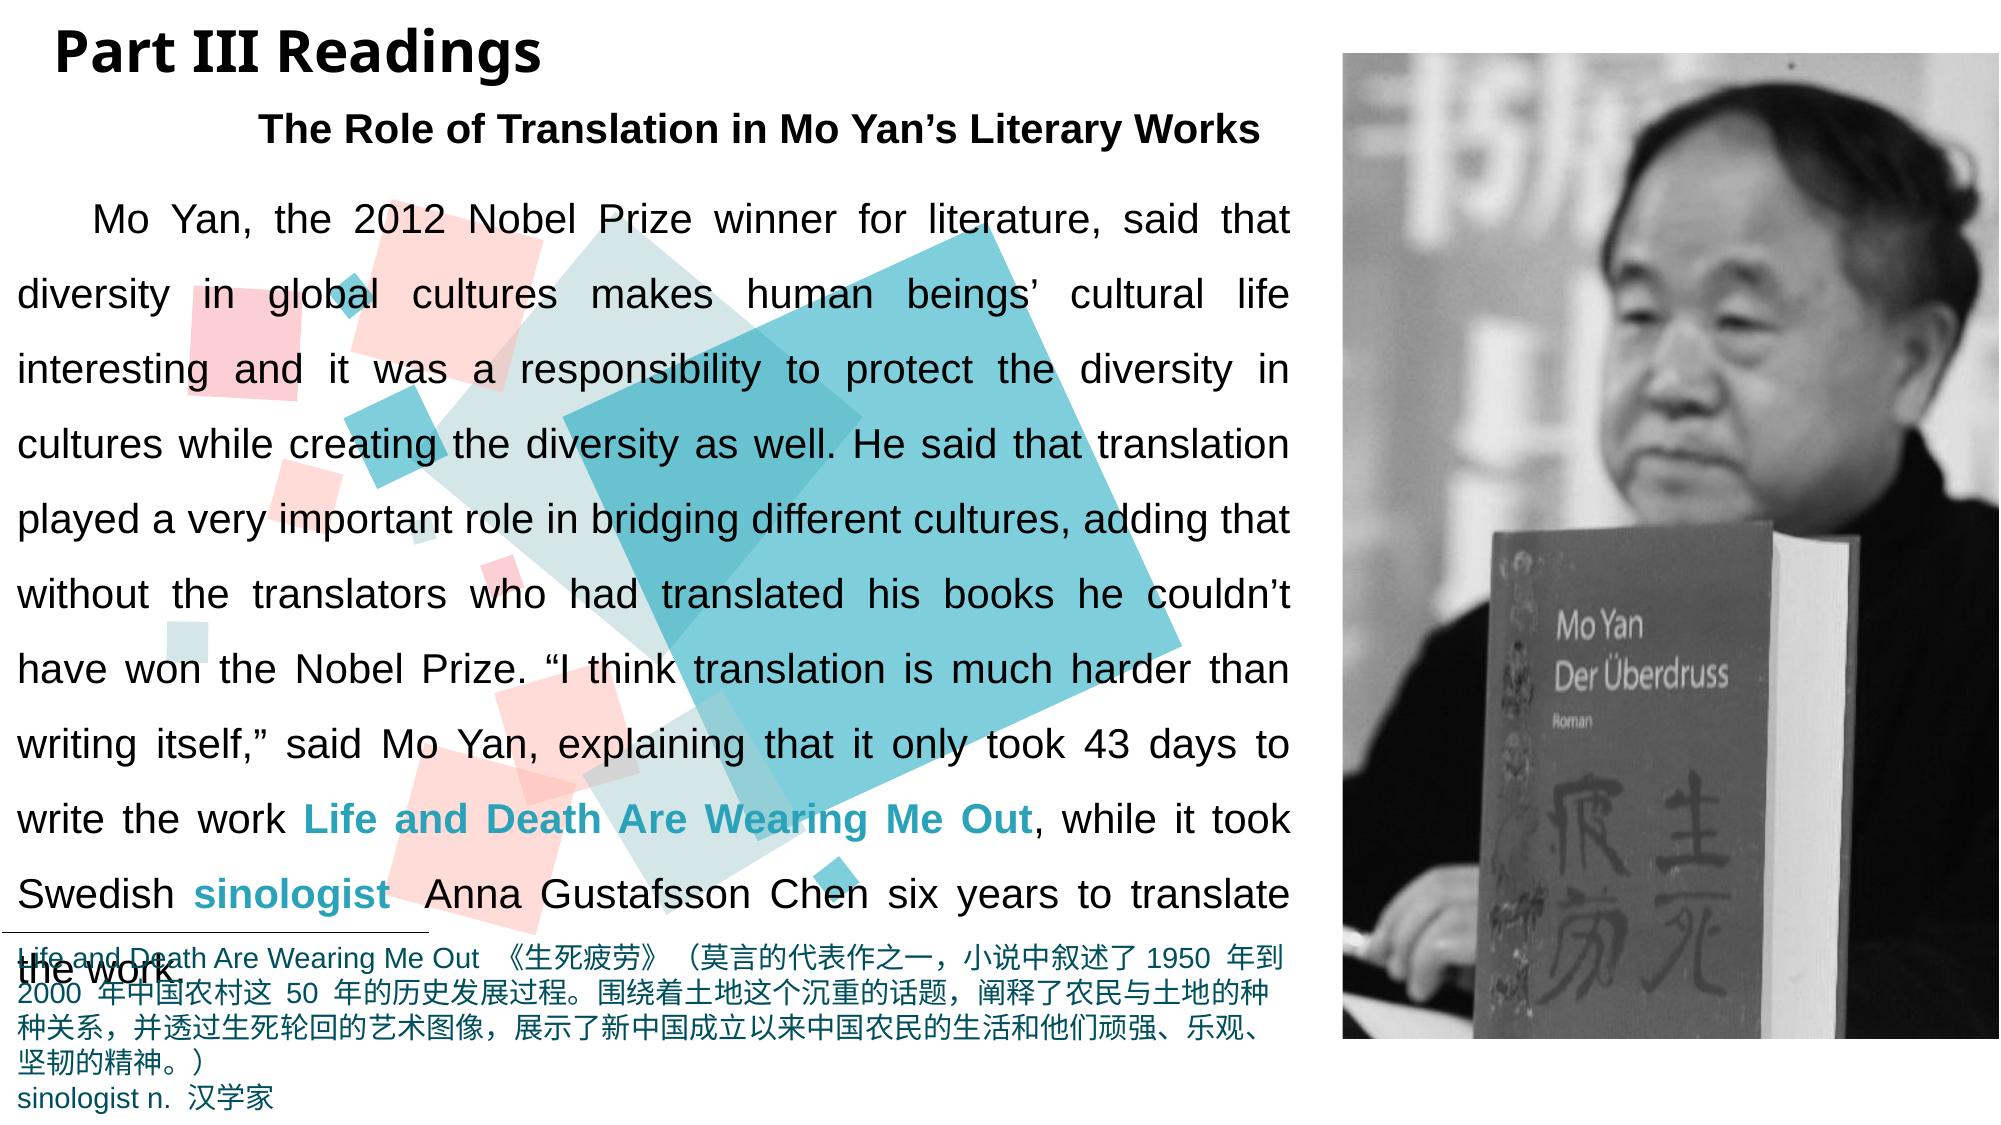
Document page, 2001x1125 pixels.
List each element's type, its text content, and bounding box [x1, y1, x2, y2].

text_box Life and Death Are Wearing Me Out 《生死疲劳》（莫言的代表作之一，小说中叙述了1950 年到2000 年中国农村这 50 年的历史发展过程。围绕着土地这个沉重的话题，阐释了农民与土地的种种关系，并透过生死轮回的艺术图像，展示了新中国成立以来中国农民的生活和他们顽强、乐观、坚韧的精神。） sinologist n. 汉学家 [2, 932, 1306, 1122]
text_box The Role of Translation in Mo Yan’s Literary Works [243, 94, 1342, 160]
text_box Mo Yan, the 2012 Nobel Prize winner for literature, said that diversity in global cultures makes human beings’ cultural life interesting and it was a responsibility to protect the diversity in cultures while creating the diversity as well. He said that translation played a very important role in bridging different cultures, adding that without the translators who had translated his books he couldn’t have won the Nobel Prize. “I think translation is much harder than writing itself,” said Mo Yan, explaining that it only took 43 days to write the work Life and Death Are Wearing Me Out, while it took Swedish sinologist Anna Gustafsson Chen six years to translate the work. [2, 159, 1306, 932]
text_box Part III Readings [38, 9, 958, 97]
picture [1342, 53, 1999, 1039]
